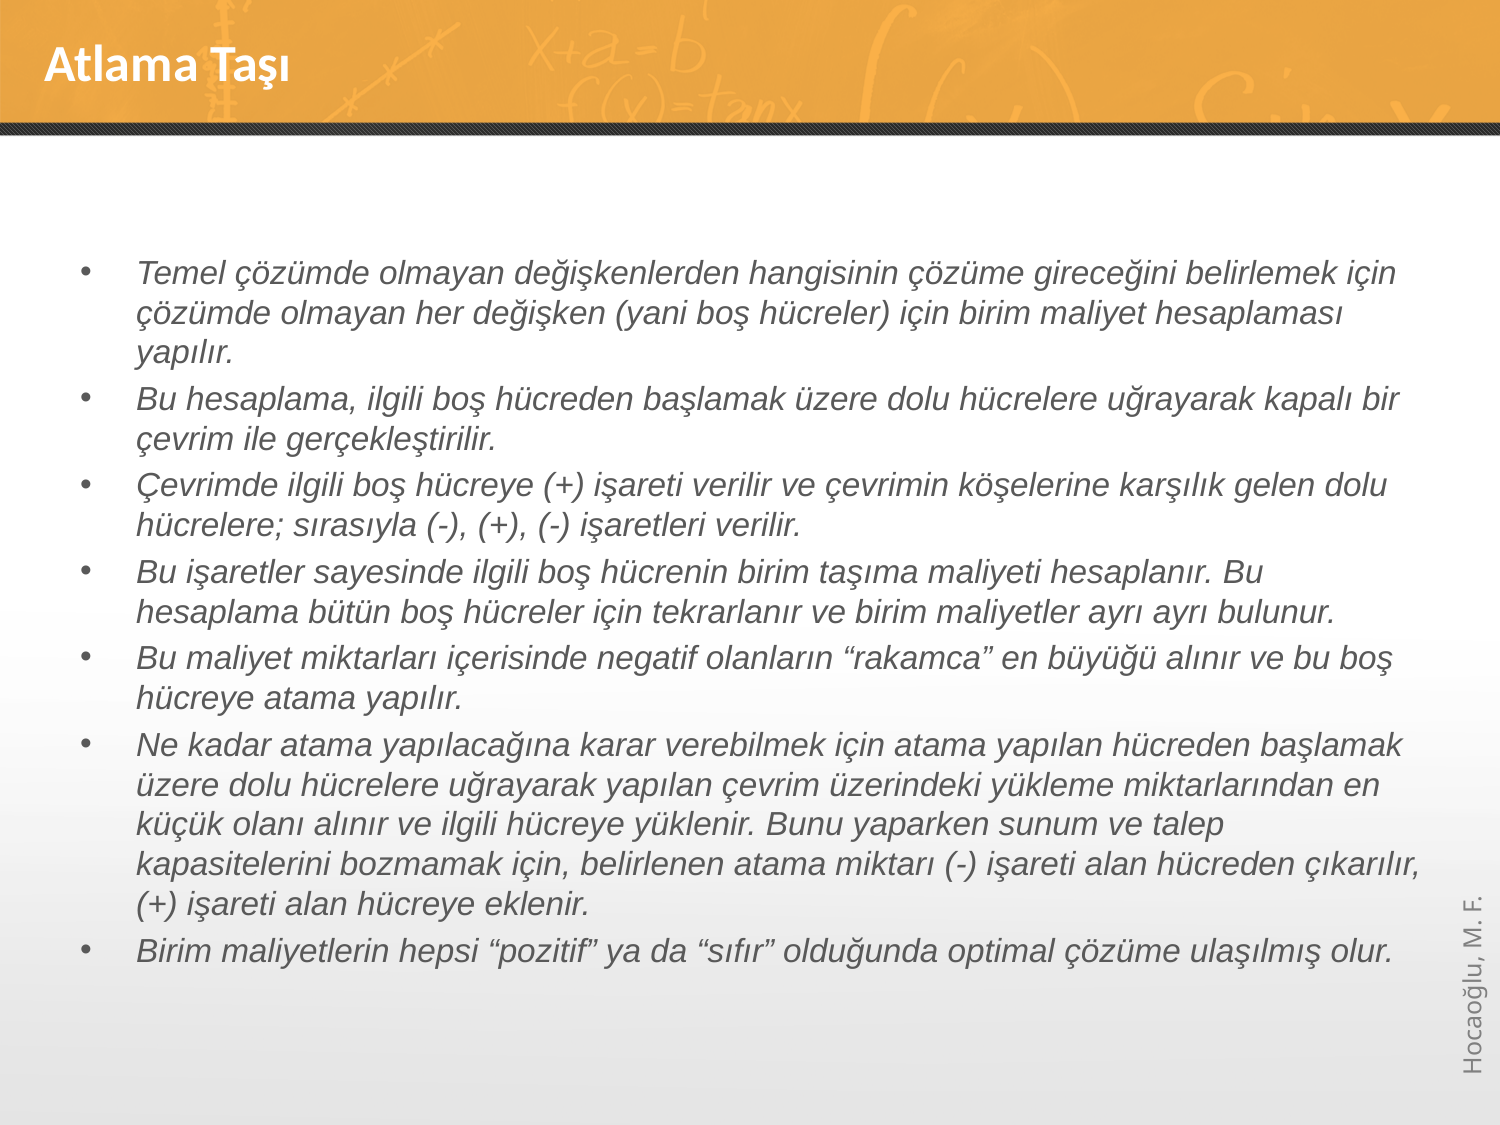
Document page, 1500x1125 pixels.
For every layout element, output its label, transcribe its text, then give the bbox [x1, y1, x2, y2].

title Atlama Taşı [29, 0, 1444, 126]
list Temel çözümde olmayan değişkenlerden hangisinin çözüme gireceğini belirlemek için çözümde olmayan her değişken (yani boş hücreler) için birim maliyet hesaplaması yapılır. Bu hesaplama, ilgili boş hücreden başlamak üzere dolu hücrelere uğrayarak kapalı bir çevrim ile gerçekleştirilir. Çevrimde ilgili boş hücreye (+) işareti verilir ve çevrimin köşelerine karşılık gelen dolu hücrelere; sırasıyla (-), (+), (-) işaretleri verilir. Bu işaretler sayesinde ilgili boş hücrenin birim taşıma maliyeti hesaplanır. Bu hesaplama bütün boş hücreler için tekrarlanır ve birim maliyetler ayrı ayrı bulunur. Bu maliyet miktarları içerisinde negatif olanların “rakamca” en büyüğü alınır ve bu boş hücreye atama yapılır. Ne kadar atama yapılacağına karar verebilmek için atama yapılan hücreden başlamak üzere dolu hücrelere uğrayarak yapılan çevrim üzerindeki yükleme miktarlarından en küçük olanı alınır ve ilgili hücreye yüklenir. Bunu yaparken sunum ve talep kapasitelerini bozmamak için, belirlenen atama miktarı (-) işareti alan hücreden çıkarılır, (+) işareti alan hücreye eklenir. Birim maliyetlerin hepsi “pozitif” ya da “sıfır” olduğunda optimal çözüme ulaşılmış olur. [64, 243, 1444, 1045]
picture [0, 0, 1500, 1125]
